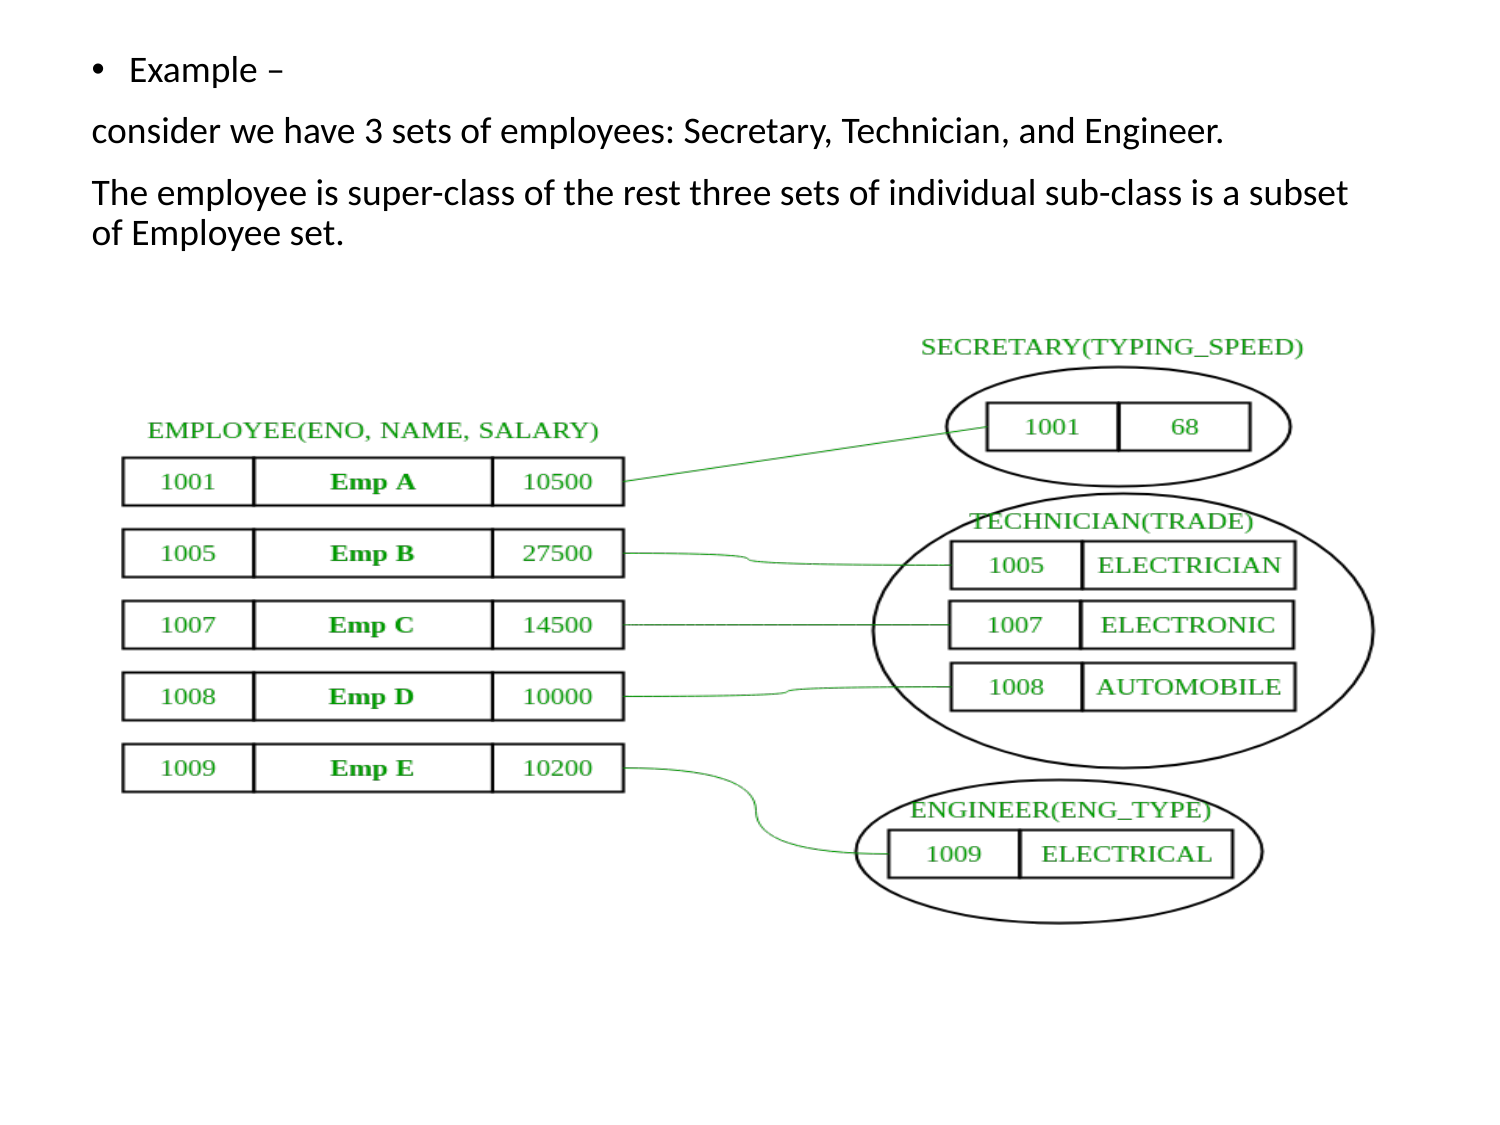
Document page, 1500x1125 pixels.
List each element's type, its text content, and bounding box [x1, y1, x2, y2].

list Example – consider we have 3 sets of employees: Secretary, Technician, and Engineer. The employee is super-class of the rest three sets of individual sub-class is a subset of Employee set. [76, 42, 1371, 757]
picture [121, 326, 1379, 926]
